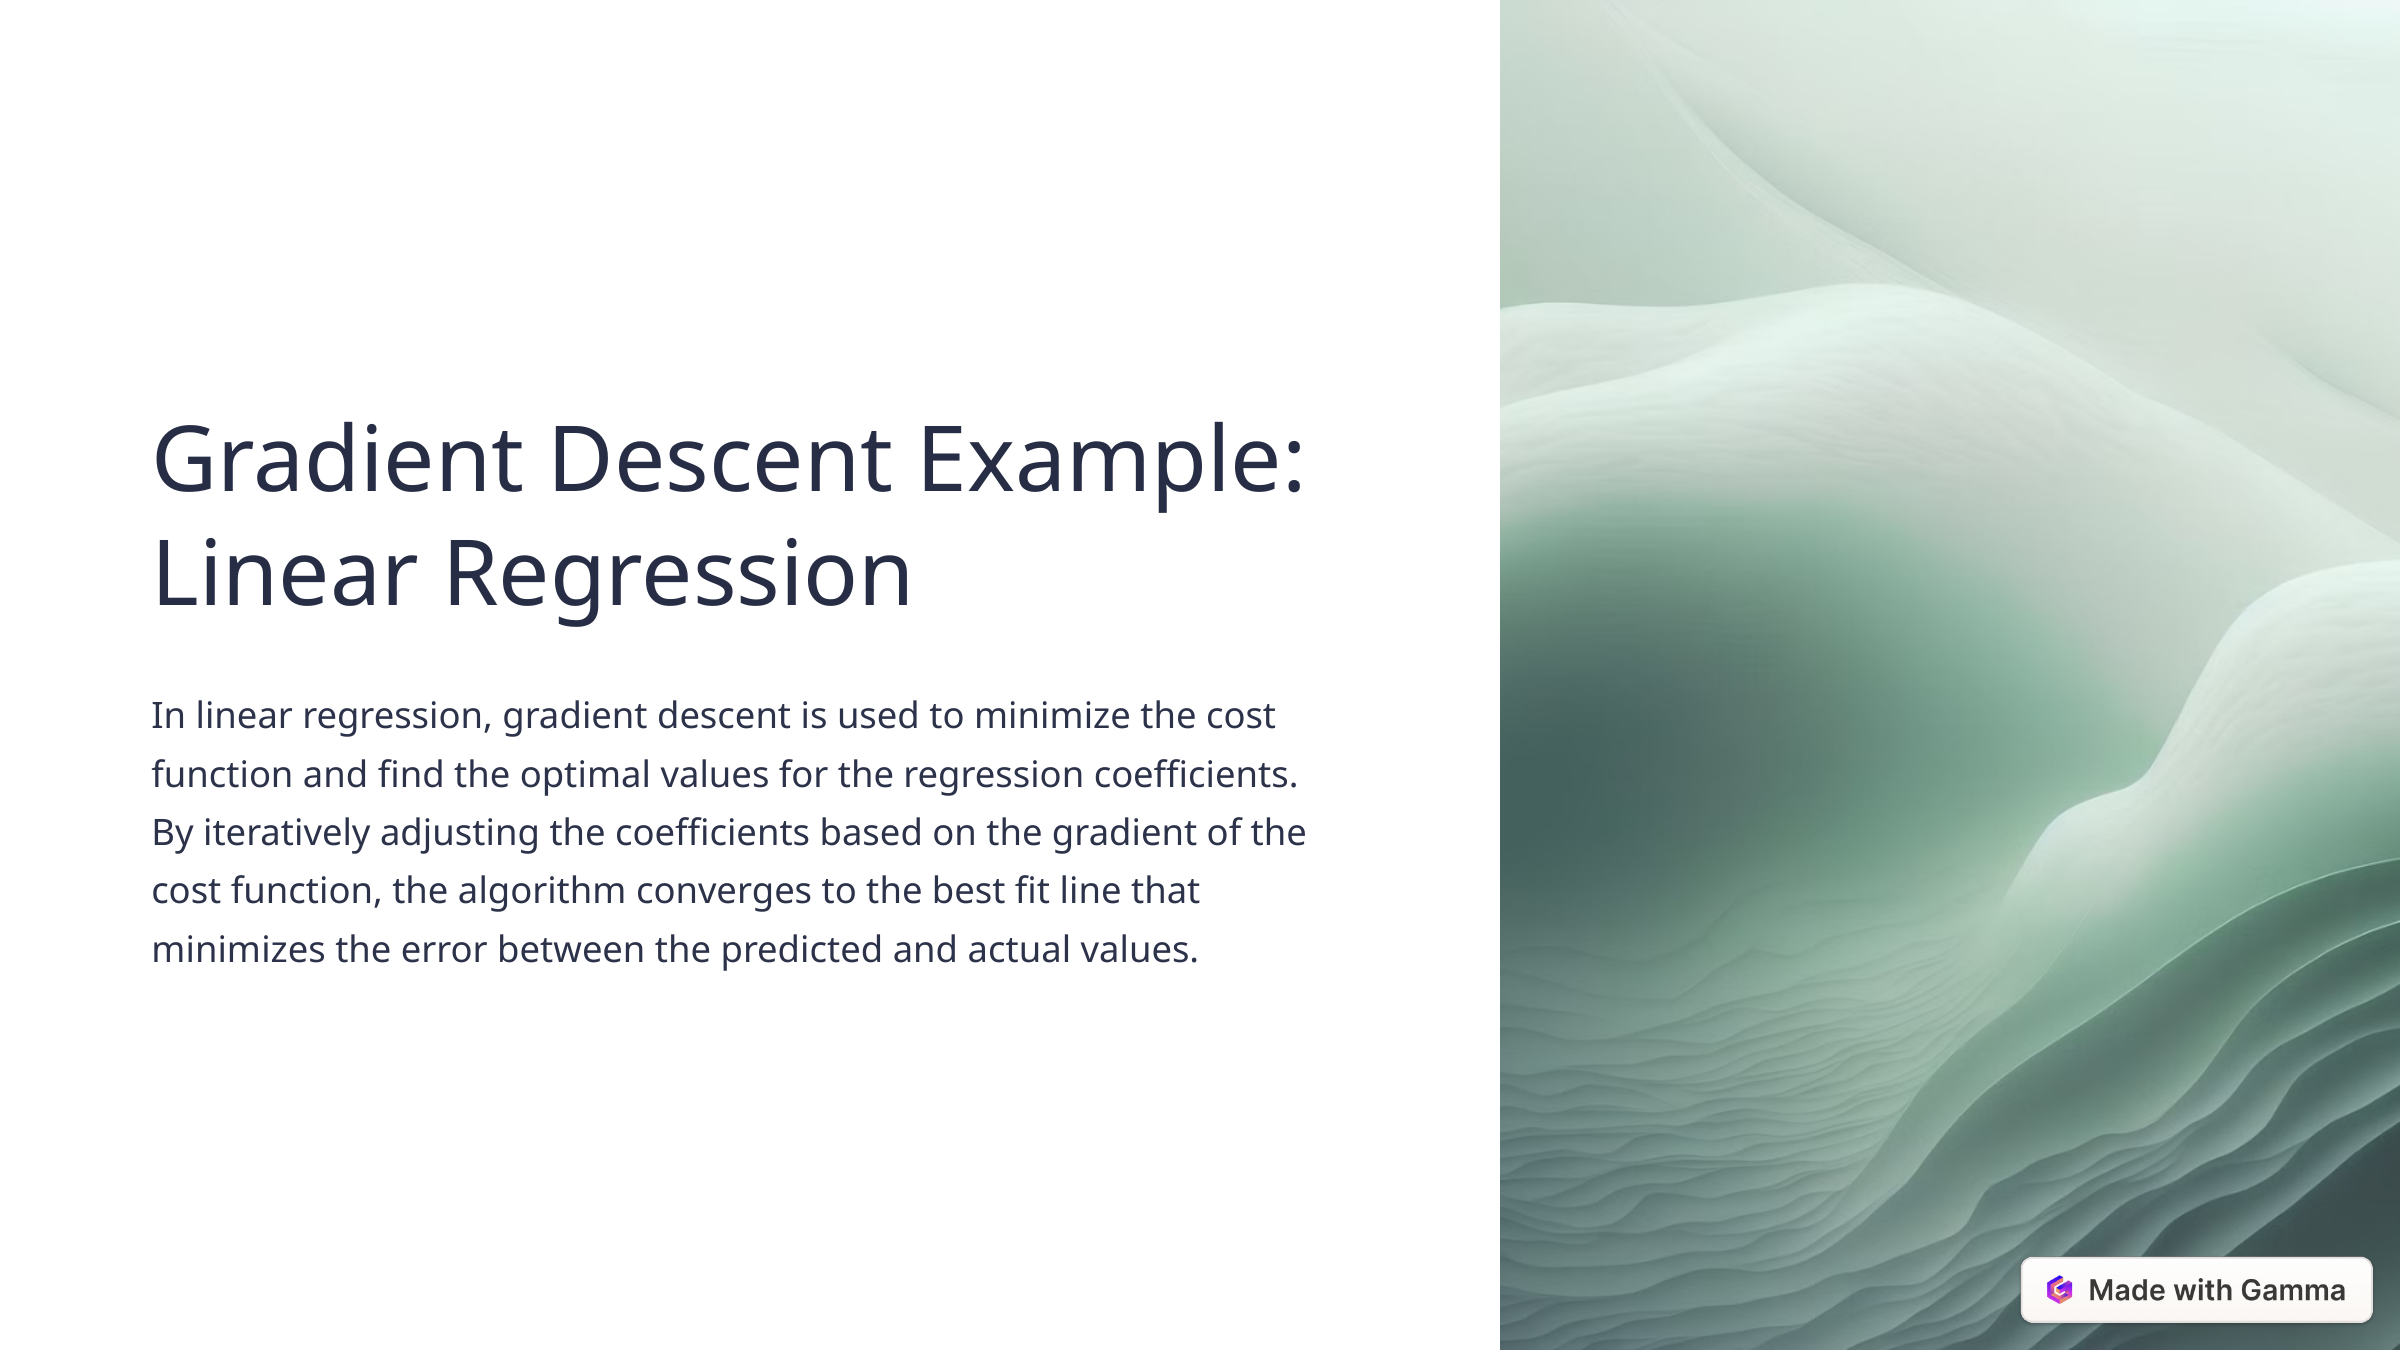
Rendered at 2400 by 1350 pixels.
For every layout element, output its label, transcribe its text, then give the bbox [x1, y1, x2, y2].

picture [1499, 0, 2400, 1350]
text_box Gradient Descent Example: Linear Regression [136, 387, 1364, 616]
text_box In linear regression, gradient descent is used to minimize the cost function and find the optimal values for the regression coefficients. By iteratively adjusting the coefficients based on the gradient of the cost function, the algorithm converges to the best fit line that minimizes the error between the predicted and actual values. [136, 670, 1364, 962]
text_box [0, 0, 1499, 1350]
